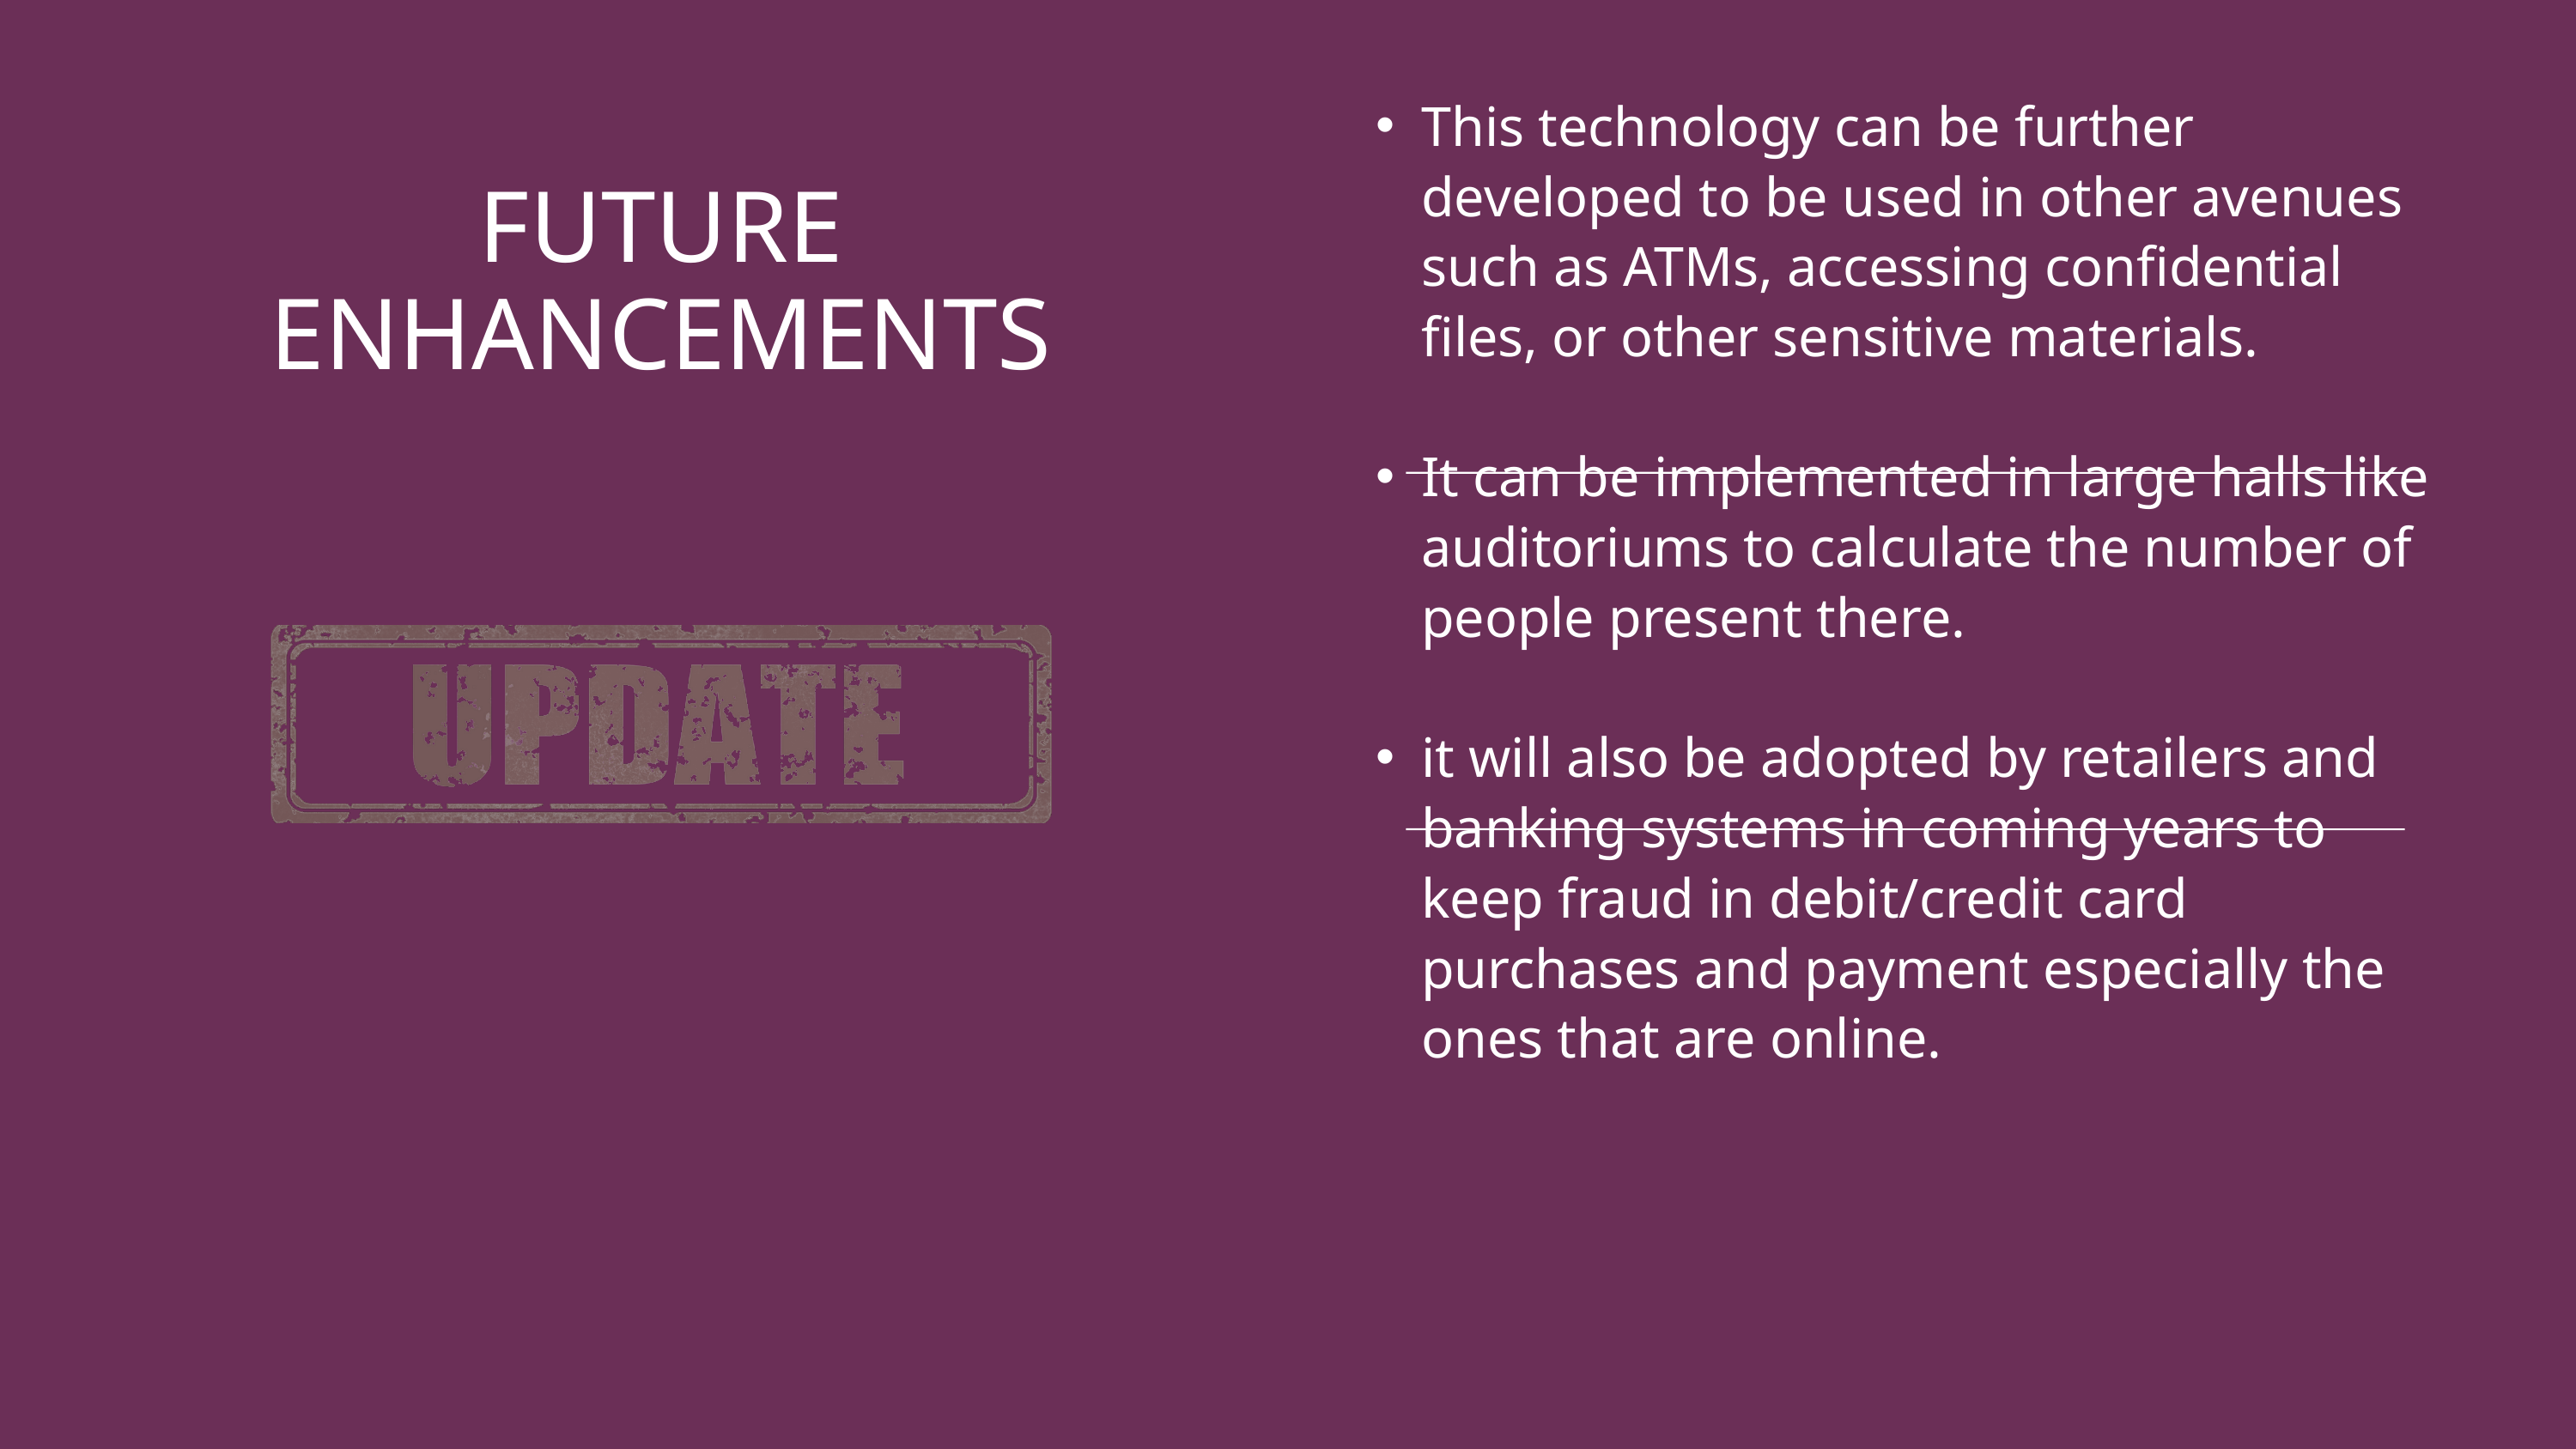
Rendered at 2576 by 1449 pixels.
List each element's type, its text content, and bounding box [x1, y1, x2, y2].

text_box FUTURE ENHANCEMENTS [185, 173, 1137, 390]
picture [270, 625, 1053, 823]
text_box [1329, 90, 2432, 1358]
